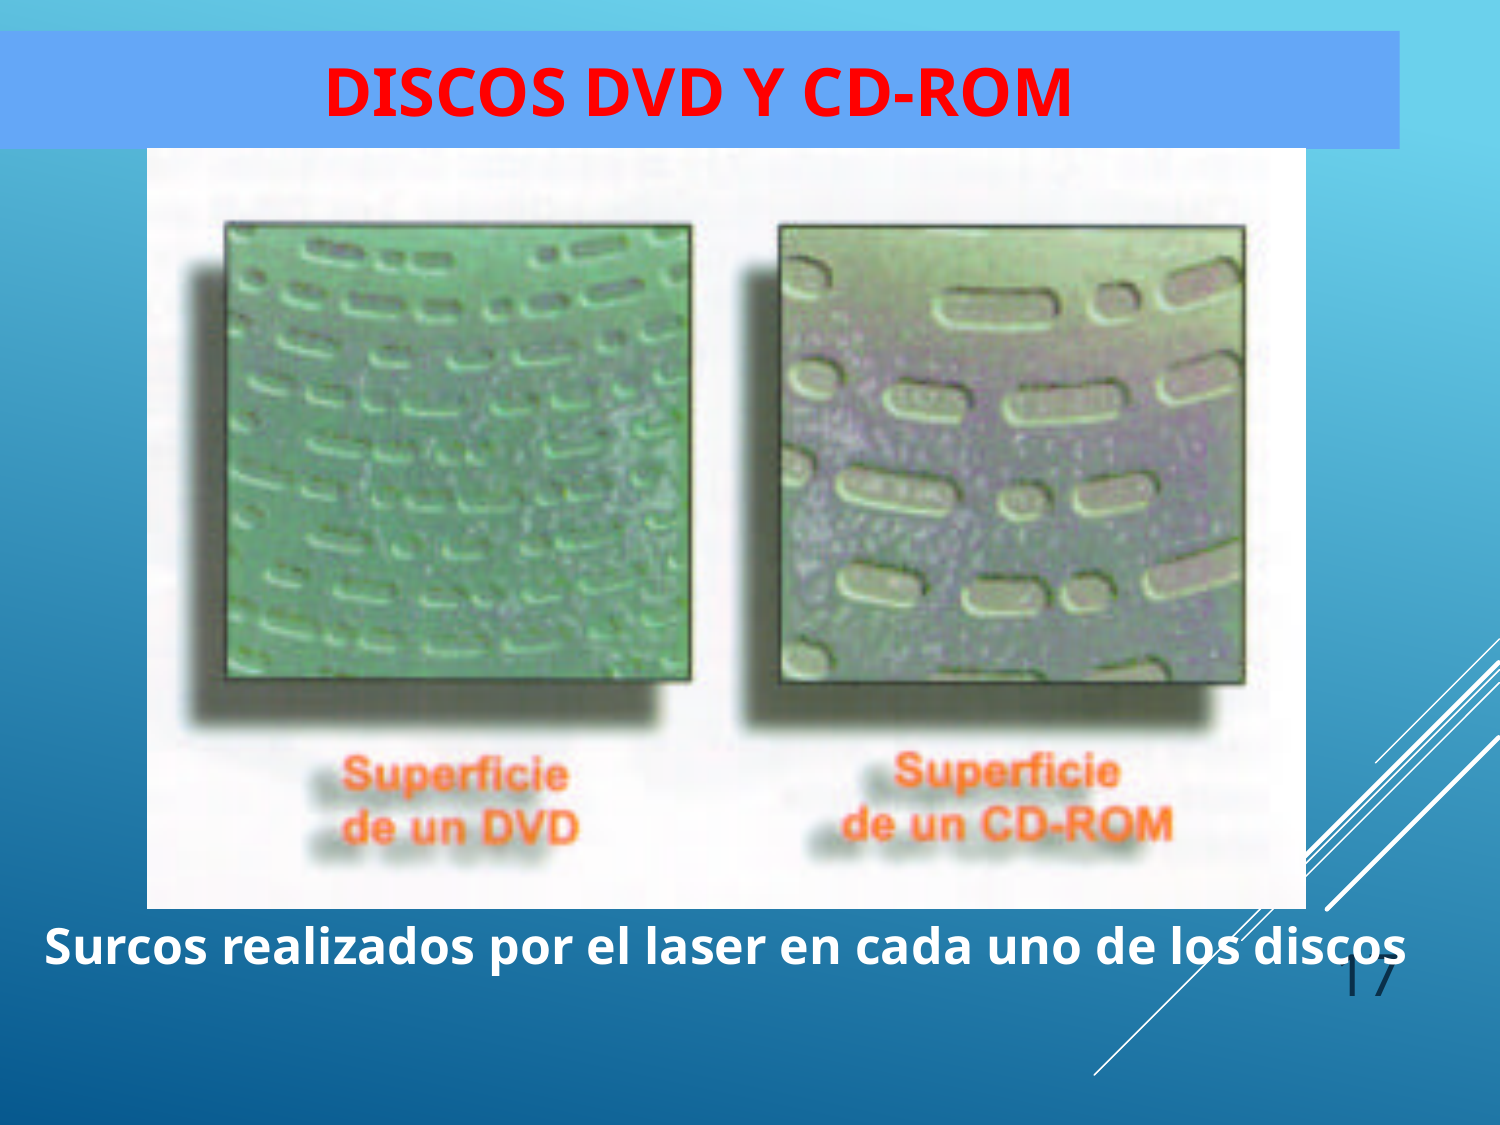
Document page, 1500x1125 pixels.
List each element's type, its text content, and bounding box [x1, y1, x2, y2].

text_box Surcos realizados por el laser en cada uno de los discos [30, 906, 1423, 982]
picture [147, 148, 1306, 910]
slide_number 17 [1275, 982, 1416, 1025]
text_box Discos DVD y CD-ROM [0, 30, 1400, 149]
